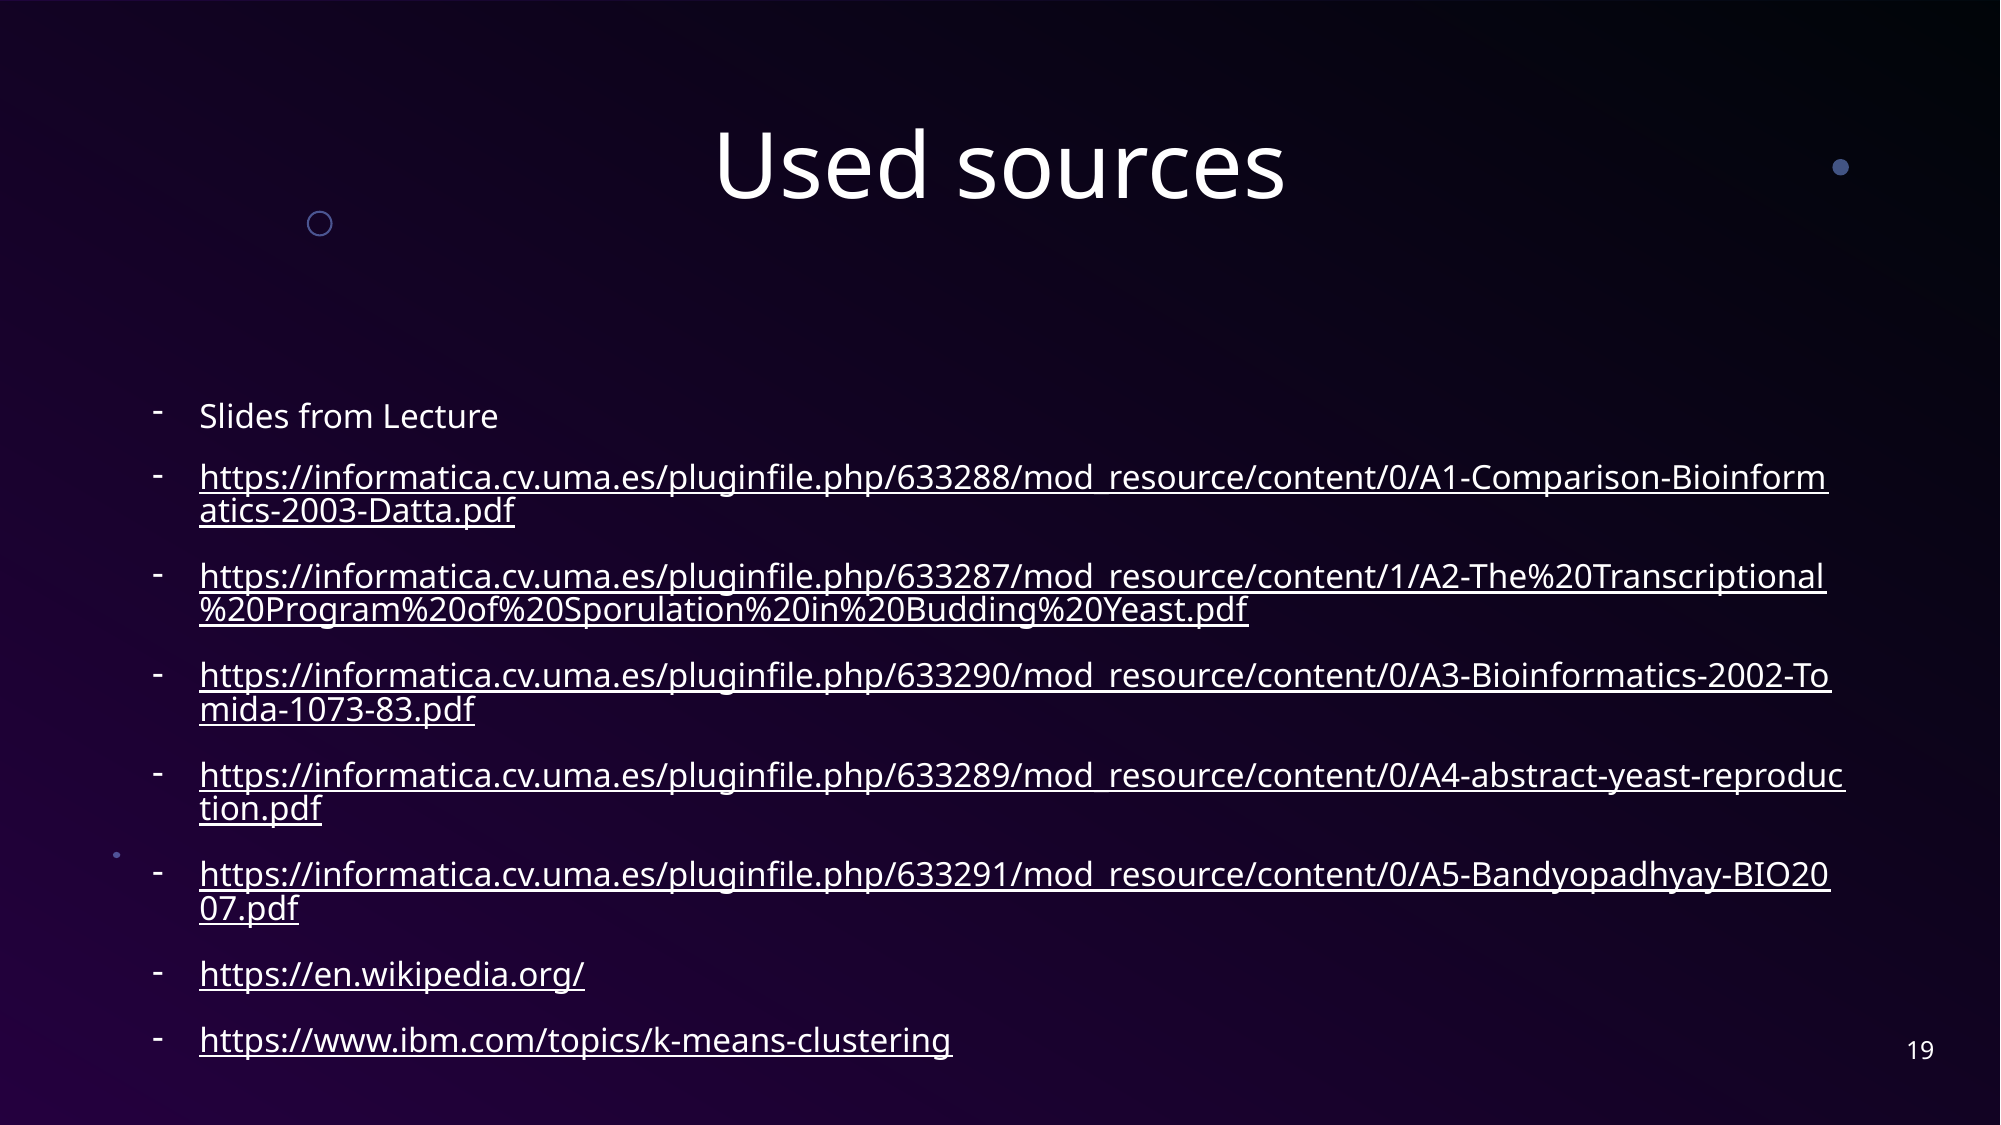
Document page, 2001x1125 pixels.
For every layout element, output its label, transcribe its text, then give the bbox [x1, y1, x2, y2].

slide_number 19 [1499, 1021, 1950, 1082]
title Used sources [137, 59, 1863, 277]
list Slides from Lecture https://informatica.cv.uma.es/pluginfile.php/633288/mod_resource/content/0/A1-Comparison-Bioinformatics-2003-Datta.pdf https://informatica.cv.uma.es/pluginfile.php/633287/mod_resource/content/1/A2-The%20Transcriptional%20Program%20of%20Sporulation%20in%20Budding%20Yeast.pdf https://informatica.cv.uma.es/pluginfile.php/633290/mod_resource/content/0/A3-Bioinformatics-2002-Tomida-1073-83.pdf https://informatica.cv.uma.es/pluginfile.php/633289/mod_resource/content/0/A4-abstract-yeast-reproduction.pdf https://informatica.cv.uma.es/pluginfile.php/633291/mod_resource/content/0/A5-Bandyopadhyay-BIO2007.pdf https://en.wikipedia.org/ https://www.ibm.com/topics/k-means-clustering [137, 277, 1863, 1016]
